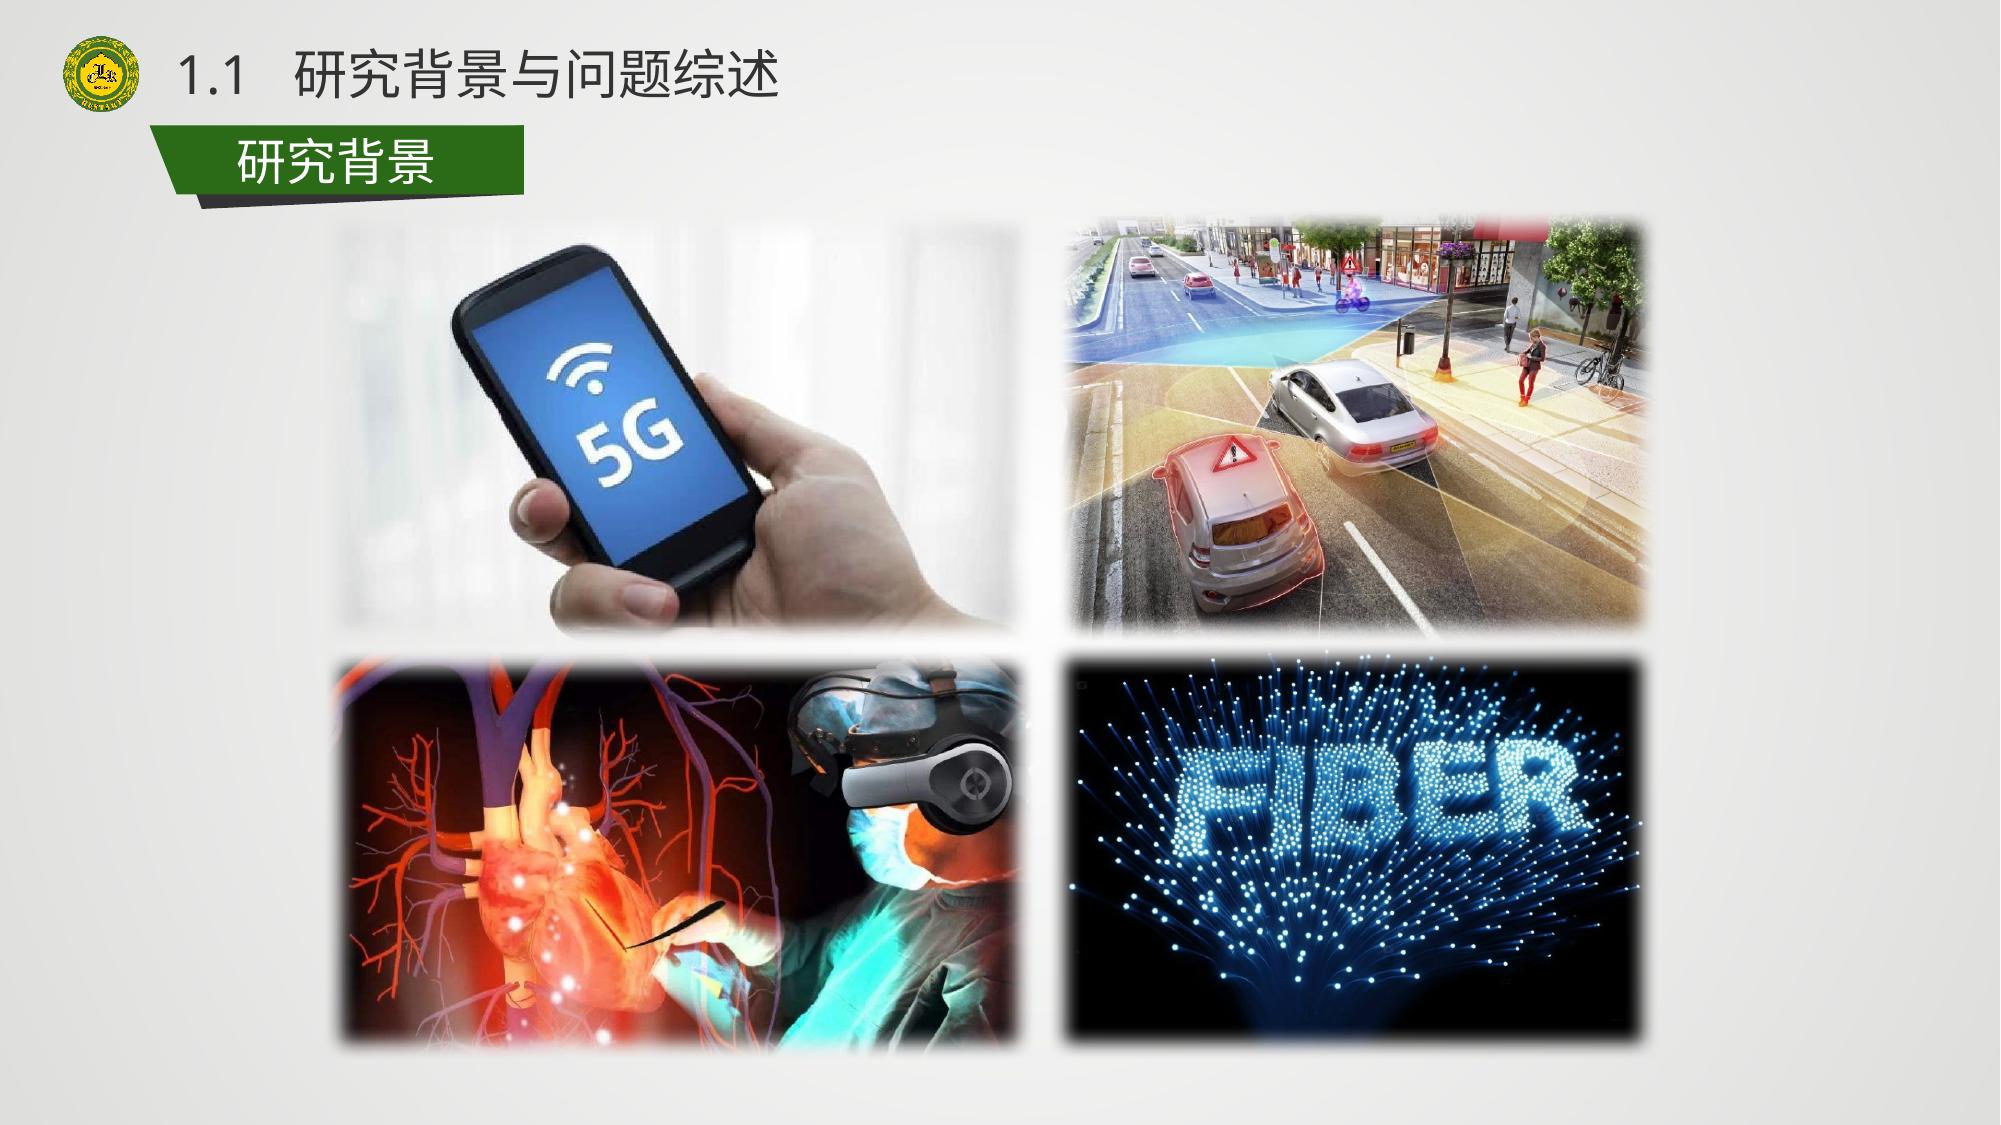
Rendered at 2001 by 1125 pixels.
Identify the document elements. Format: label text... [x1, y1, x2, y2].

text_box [149, 122, 525, 210]
text_box 1.1 研究背景与问题综述 [160, 33, 797, 113]
picture [0, 0, 2001, 1125]
